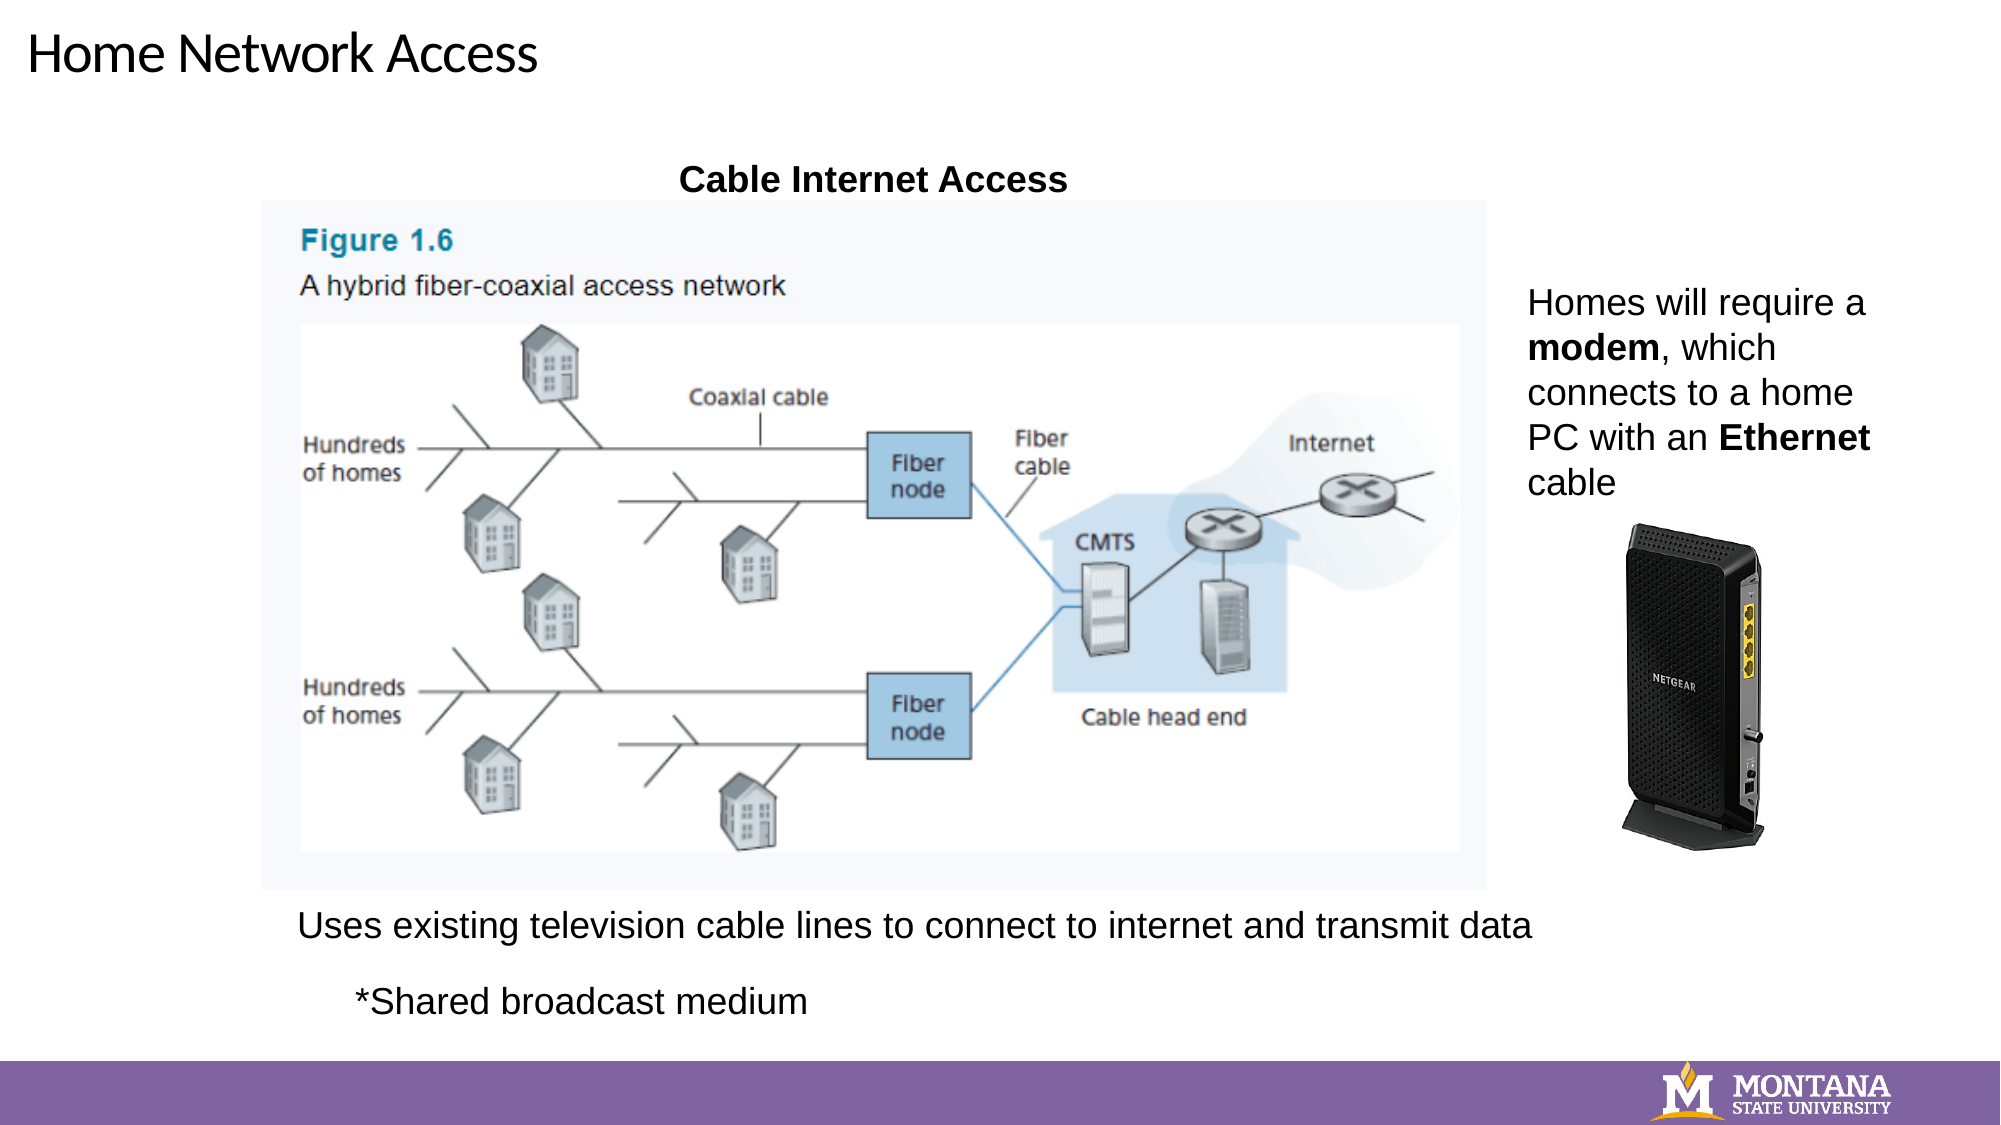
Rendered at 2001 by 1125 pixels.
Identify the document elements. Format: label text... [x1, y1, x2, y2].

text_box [0, 1060, 1647, 1125]
text_box Homes will require a modem, which connects to a home PC with an Ethernet cable [1512, 270, 1911, 511]
picture [262, 200, 1486, 890]
picture [1530, 523, 1858, 851]
text_box Cable Internet Access [664, 147, 1084, 199]
picture [1649, 1060, 1892, 1122]
text_box *Shared broadcast medium [340, 970, 824, 1030]
text_box Uses existing television cable lines to connect to internet and transmit data [282, 893, 1548, 954]
text_box Home Network Access [24, 12, 900, 85]
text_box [1892, 1060, 2000, 1125]
